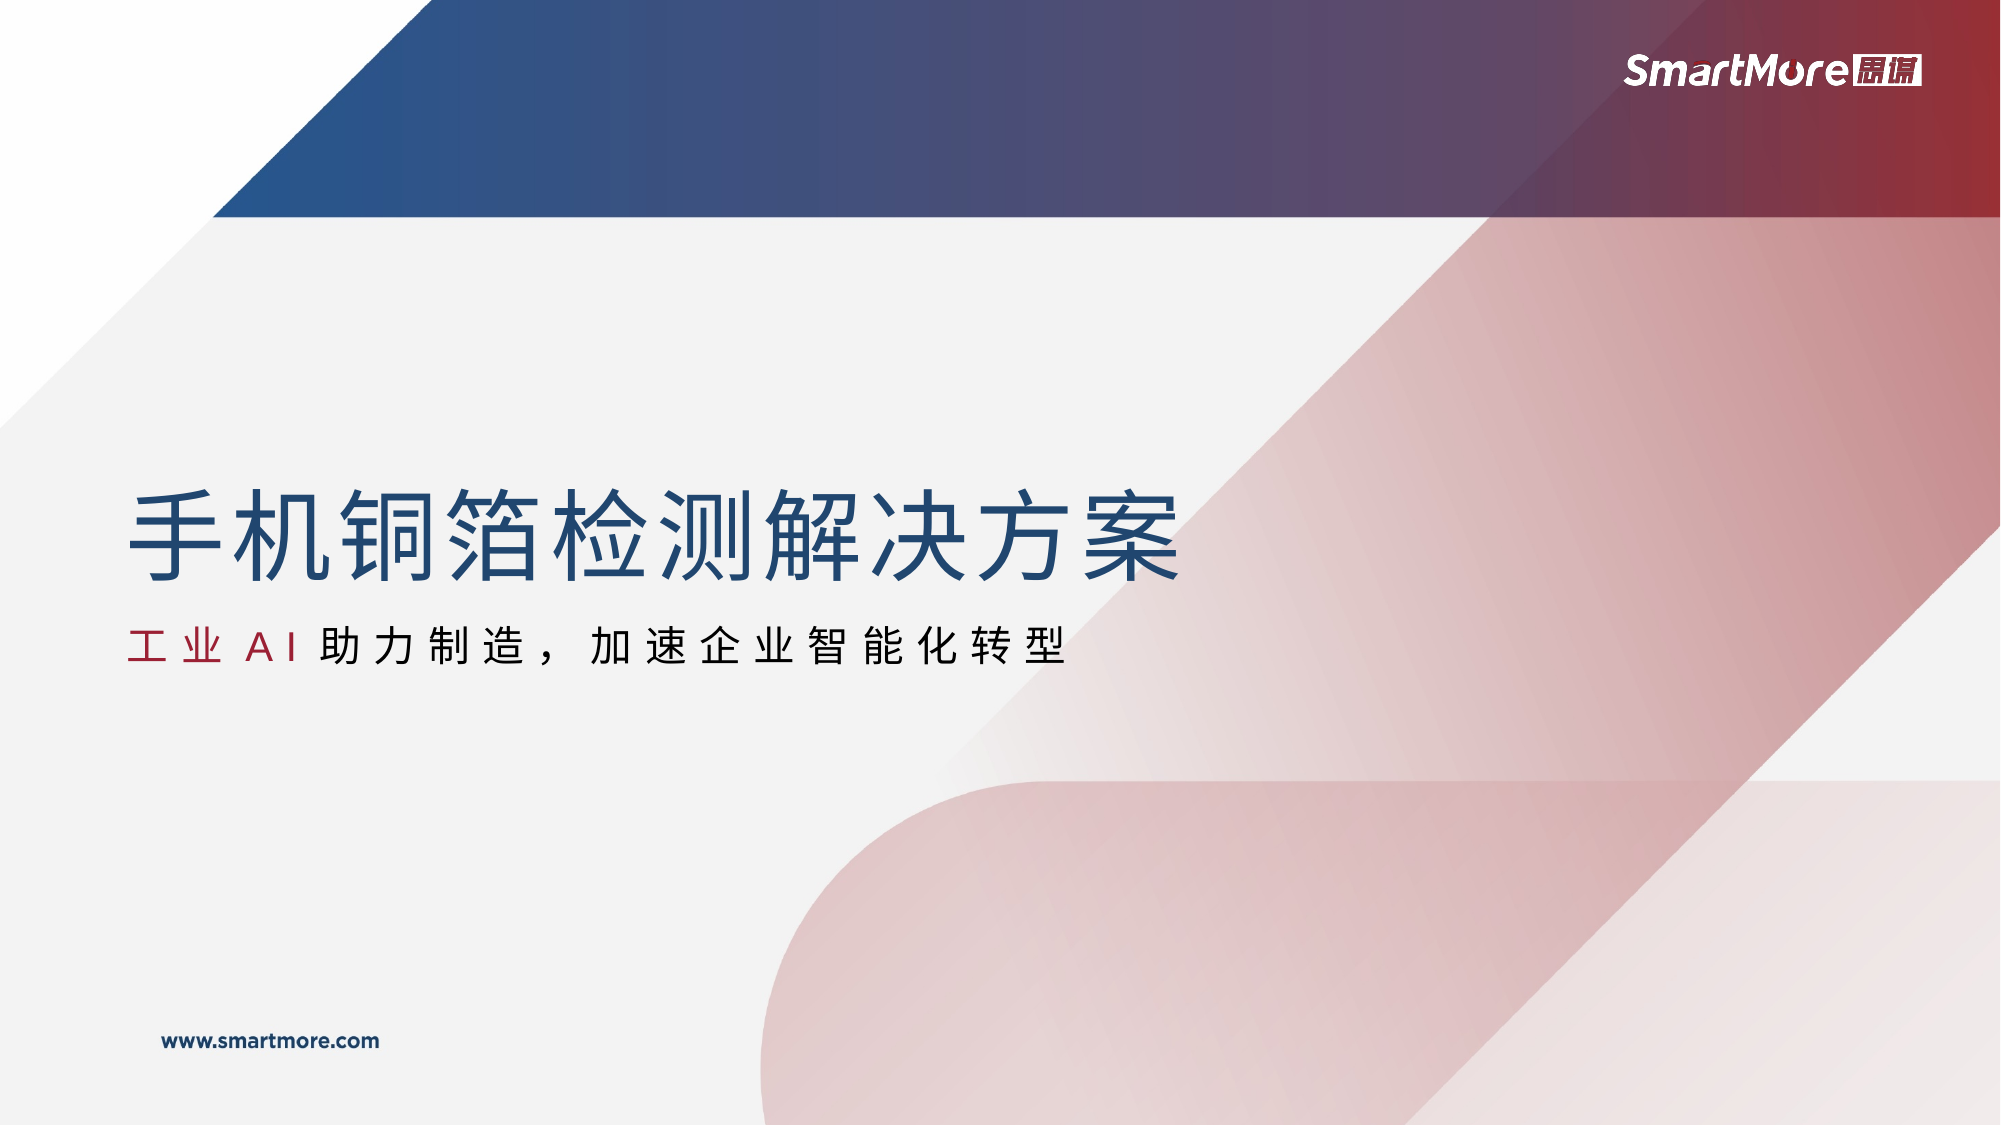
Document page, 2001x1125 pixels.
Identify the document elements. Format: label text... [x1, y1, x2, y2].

picture [0, 0, 2001, 1125]
text_box 手机铜箔检测解决方案 [110, 466, 1366, 602]
list 工业AI助力制造，加速企业智能化转型 [111, 618, 1334, 724]
